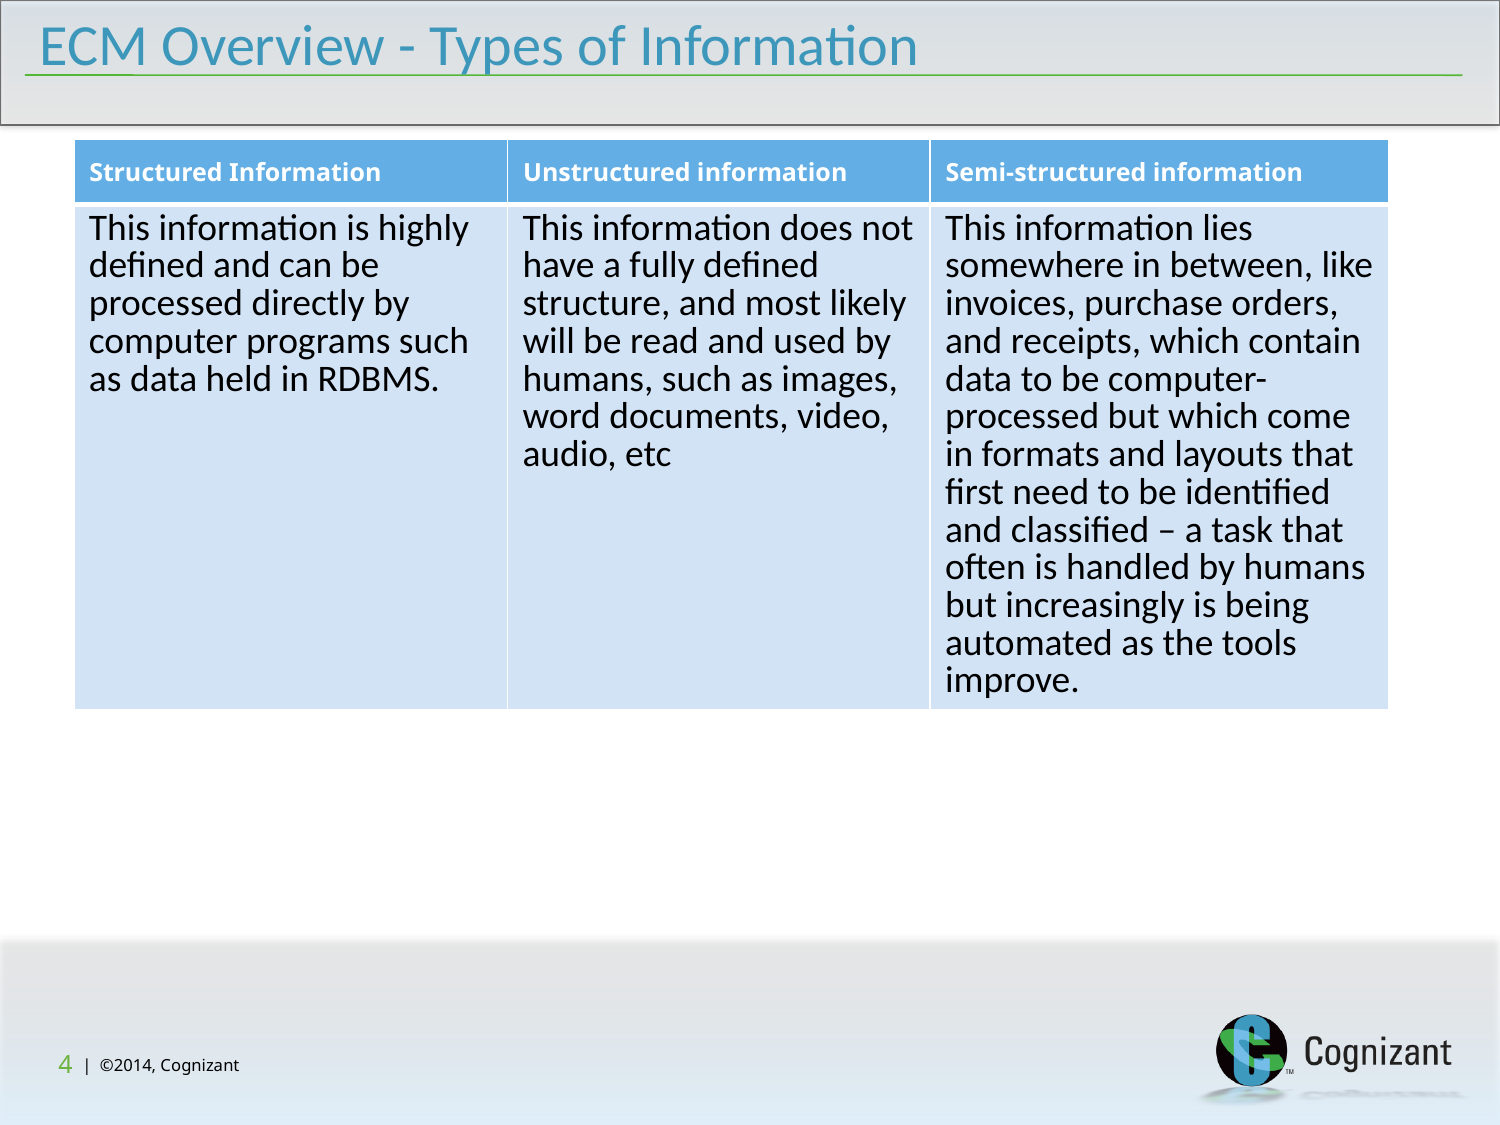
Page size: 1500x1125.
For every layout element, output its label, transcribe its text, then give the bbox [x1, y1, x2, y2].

picture [1165, 1006, 1488, 1125]
table_cell This information lies somewhere in between, like invoices, purchase orders, and receipts, which contain data to be computer-processed but which come in formats and layouts that first need to be identified and classified – a task that often is handled by humans but increasingly is being automated as the tools improve. [931, 207, 1388, 709]
title ECM Overview - Types of Information [24, 0, 1438, 163]
table_header Unstructured information [508, 140, 929, 202]
table_cell This information does not have a fully defined structure, and most likely will be read and used by humans, such as images, word documents, video, audio, etc [508, 207, 929, 709]
slide_number 4 [12, 1037, 88, 1113]
table_cell This information is highly defined and can be processed directly by computer programs such as data held in RDBMS. [75, 207, 507, 709]
table_header Structured Information [75, 140, 507, 202]
table_header Semi-structured information [931, 140, 1388, 202]
